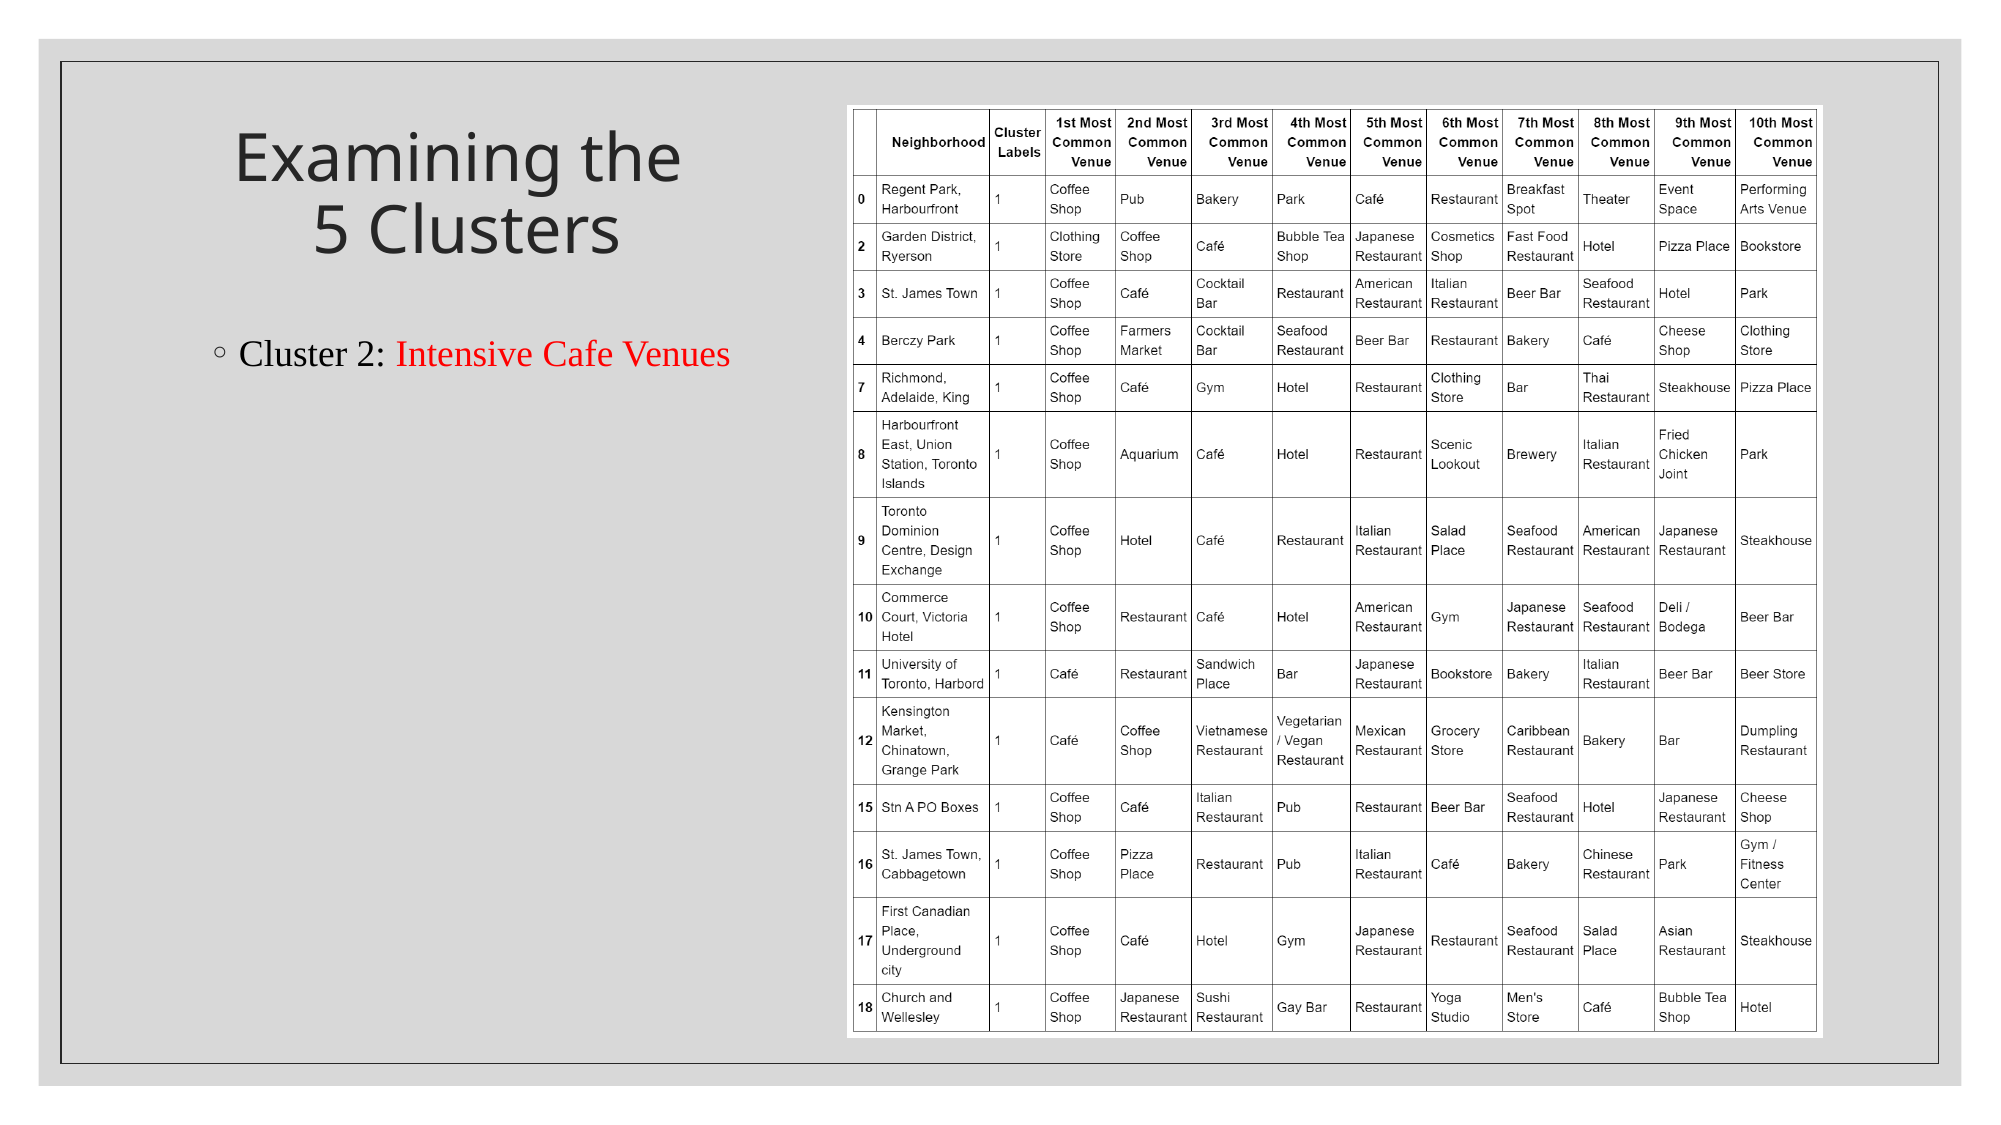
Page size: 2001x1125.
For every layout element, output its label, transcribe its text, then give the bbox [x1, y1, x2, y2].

list Cluster 2: Intensive Cafe Venues [193, 317, 841, 392]
title Examining the 5 Clusters [67, 107, 841, 285]
picture [847, 105, 1823, 1038]
